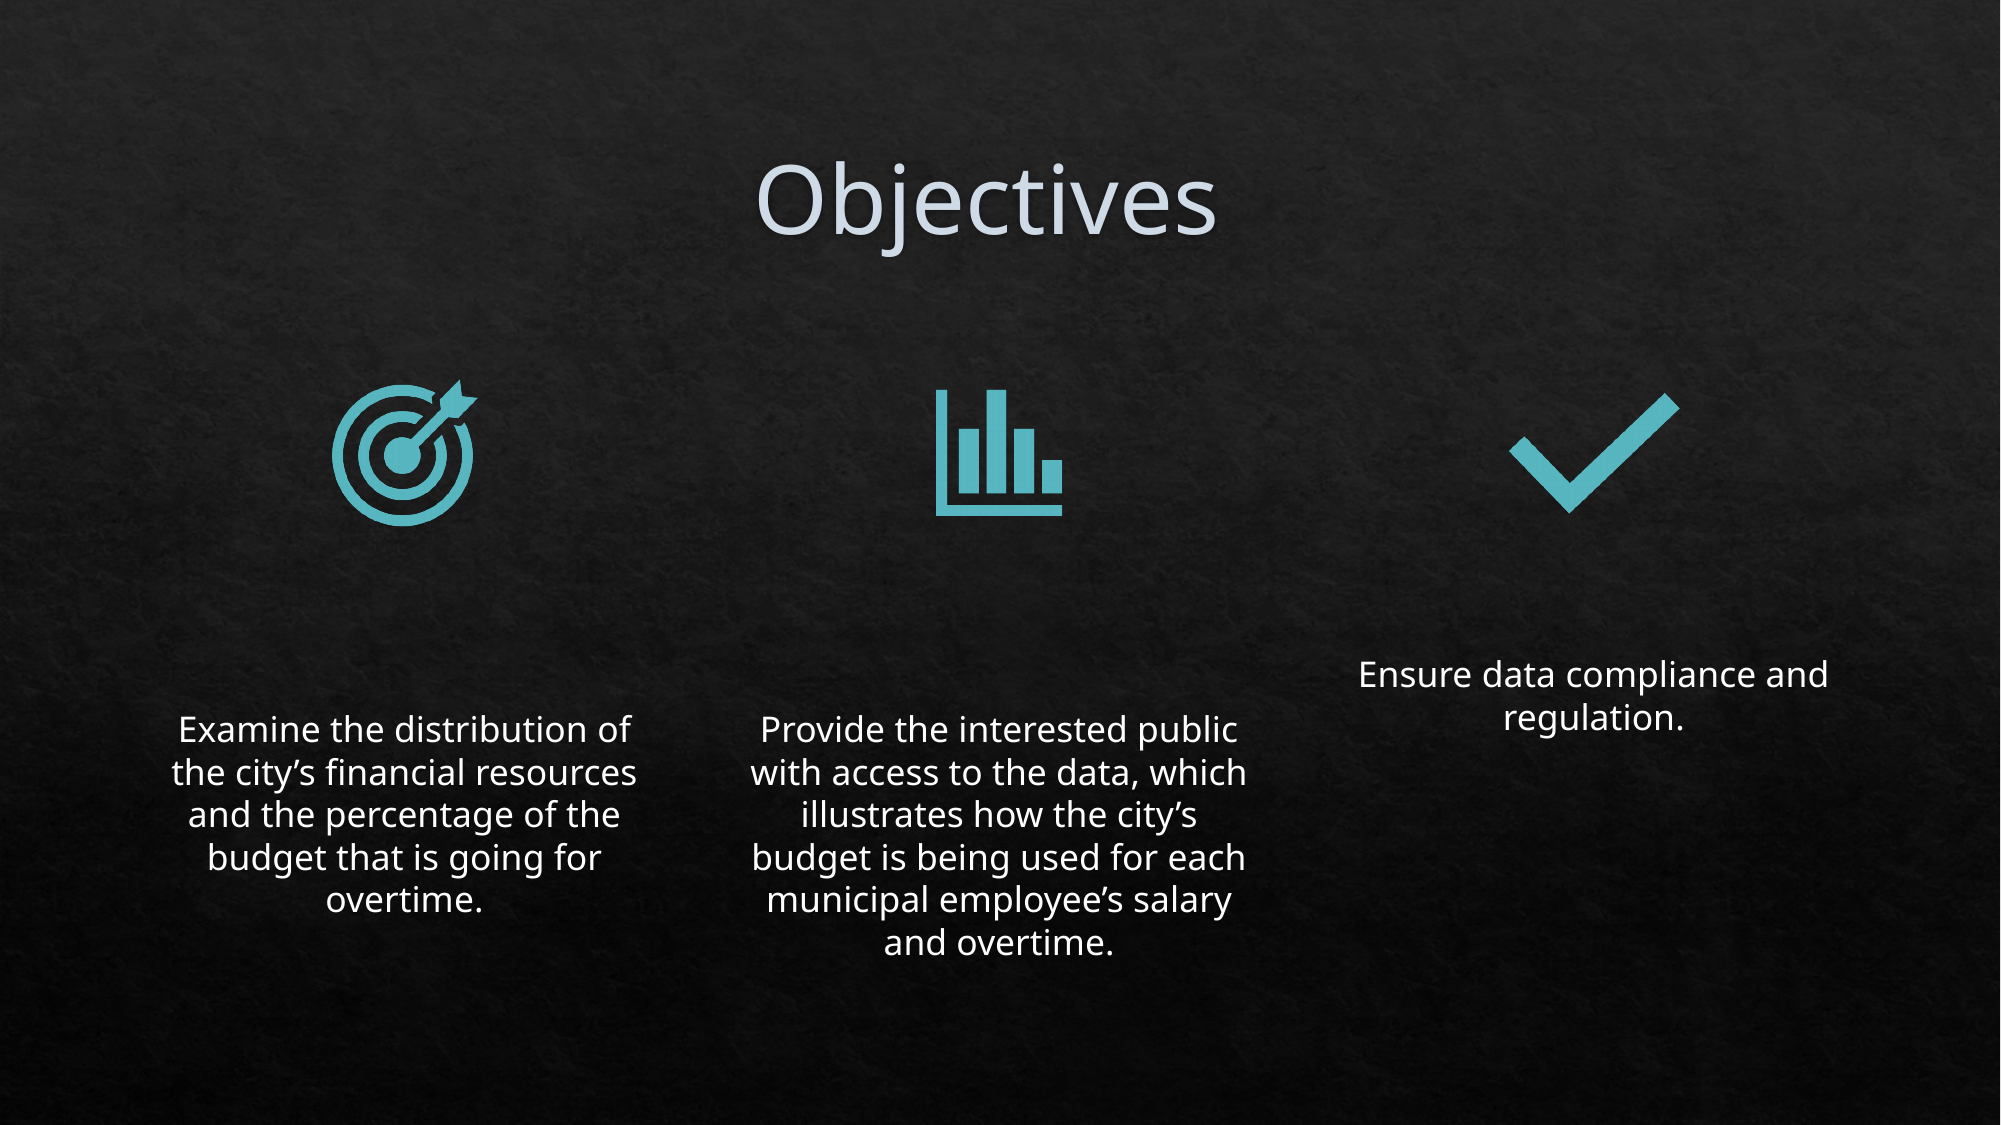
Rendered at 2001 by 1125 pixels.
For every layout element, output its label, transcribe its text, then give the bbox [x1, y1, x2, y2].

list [149, 340, 1849, 951]
title Objectives [149, 99, 1849, 307]
